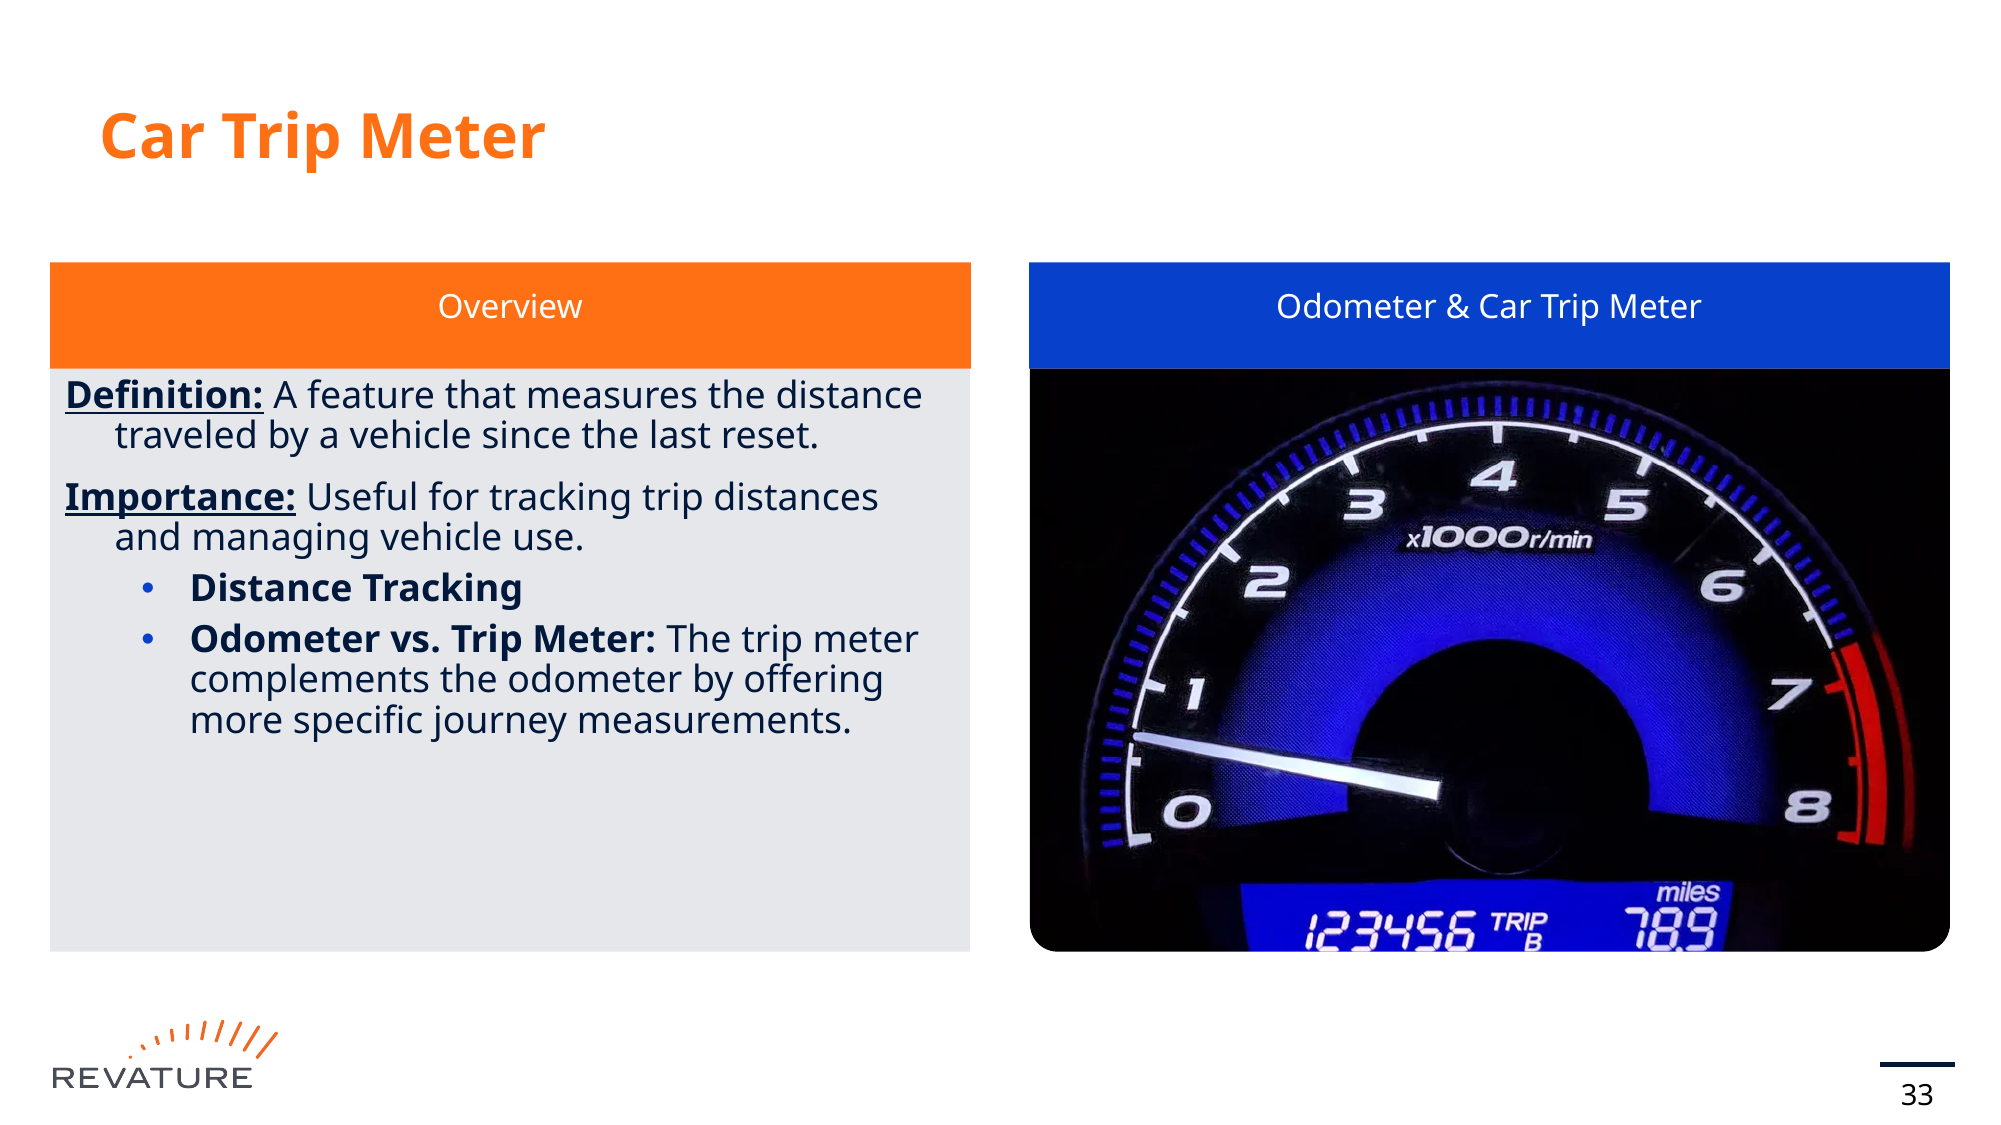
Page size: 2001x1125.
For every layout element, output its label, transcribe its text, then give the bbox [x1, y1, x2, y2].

title Car Trip Meter [99, 45, 1900, 233]
list Odometer & Car Trip Meter [1029, 262, 1950, 368]
picture [46, 1015, 282, 1093]
picture [1029, 368, 1950, 952]
list Definition: A feature that measures the distance traveled by a vehicle since the last reset. Importance: Useful for tracking trip distances and managing vehicle use. Distance Tracking Odometer vs. Trip Meter: The trip meter complements the odometer by offering more specific journey measurements. [50, 368, 970, 952]
list Overview [50, 262, 971, 369]
